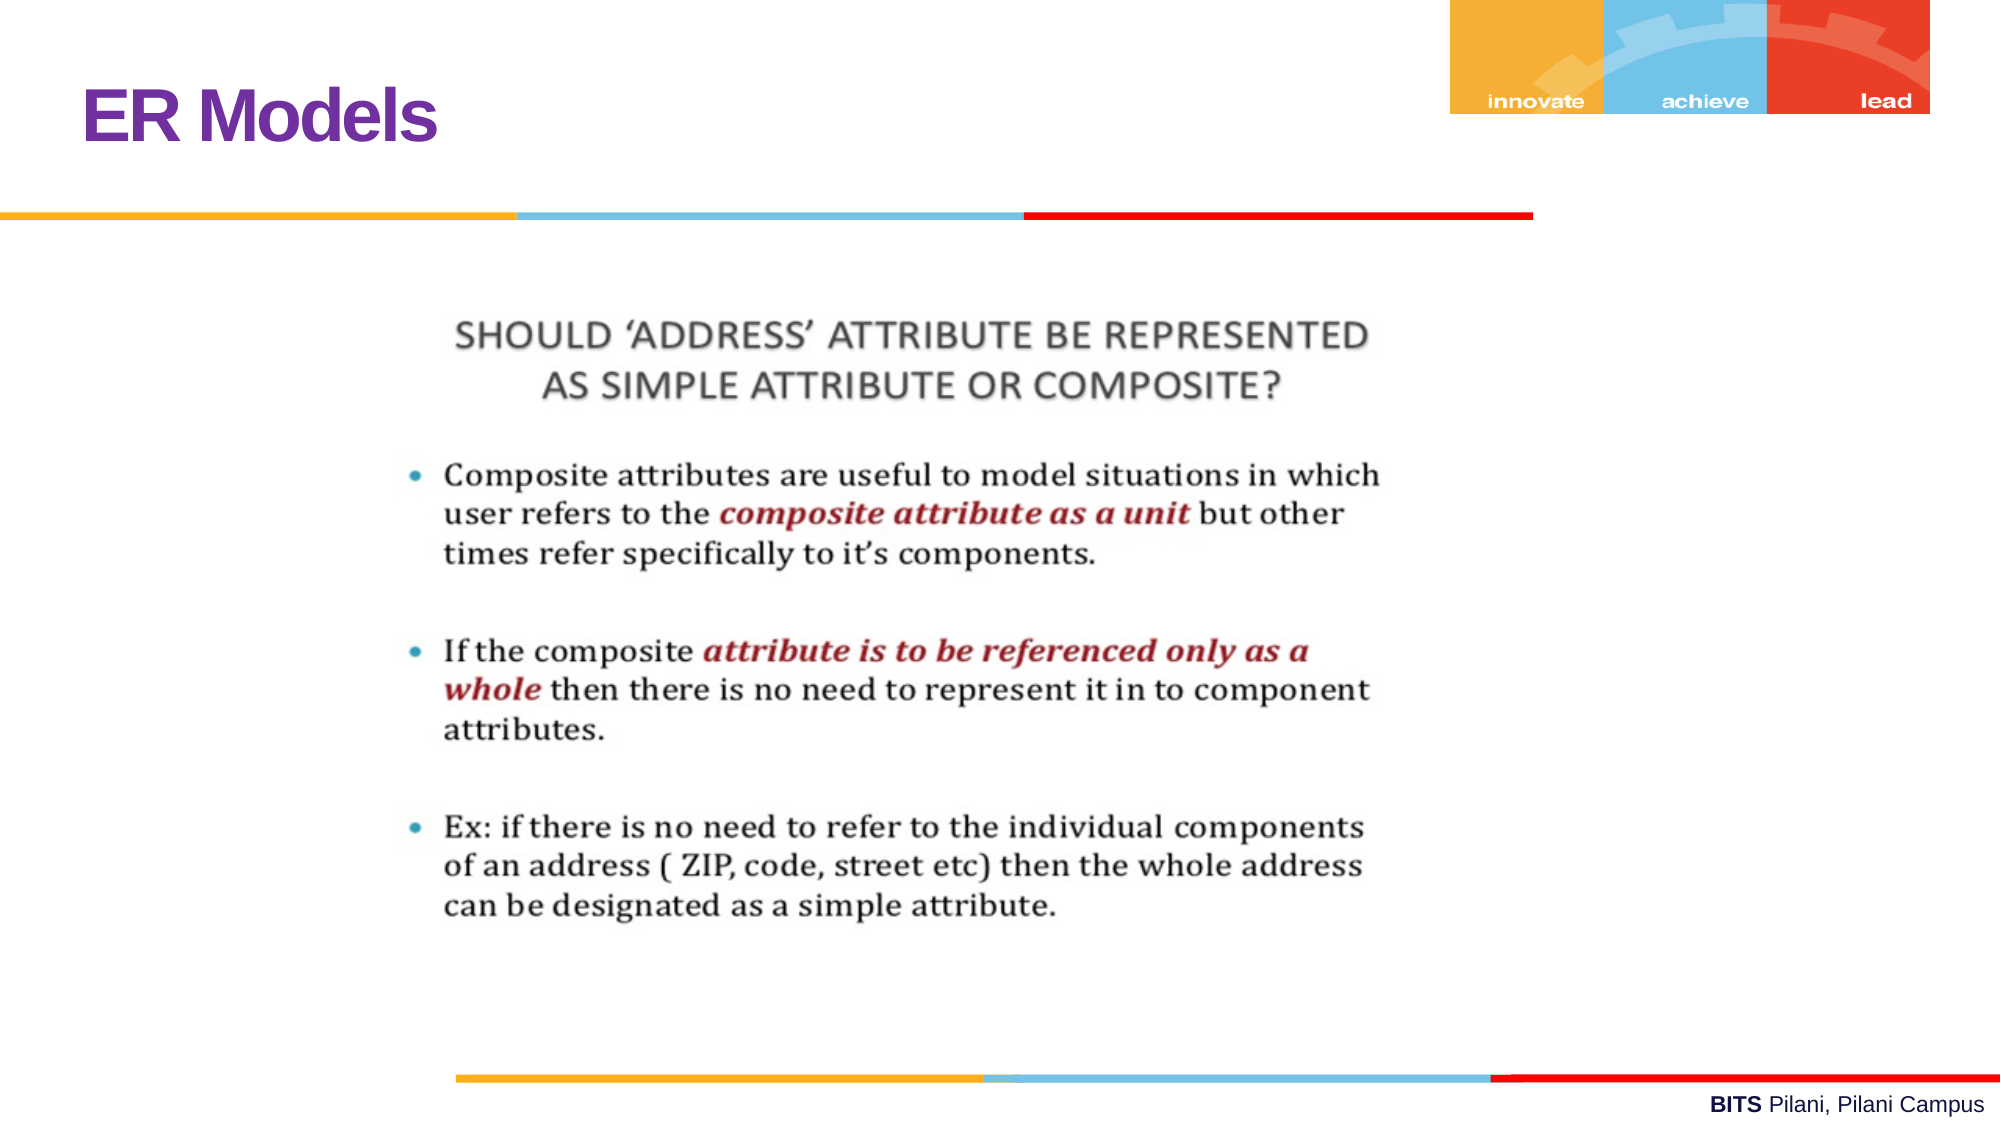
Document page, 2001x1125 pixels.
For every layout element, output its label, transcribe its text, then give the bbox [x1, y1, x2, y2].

picture [393, 297, 1394, 987]
picture [1449, 0, 1930, 114]
list ER Models [66, 24, 1450, 213]
